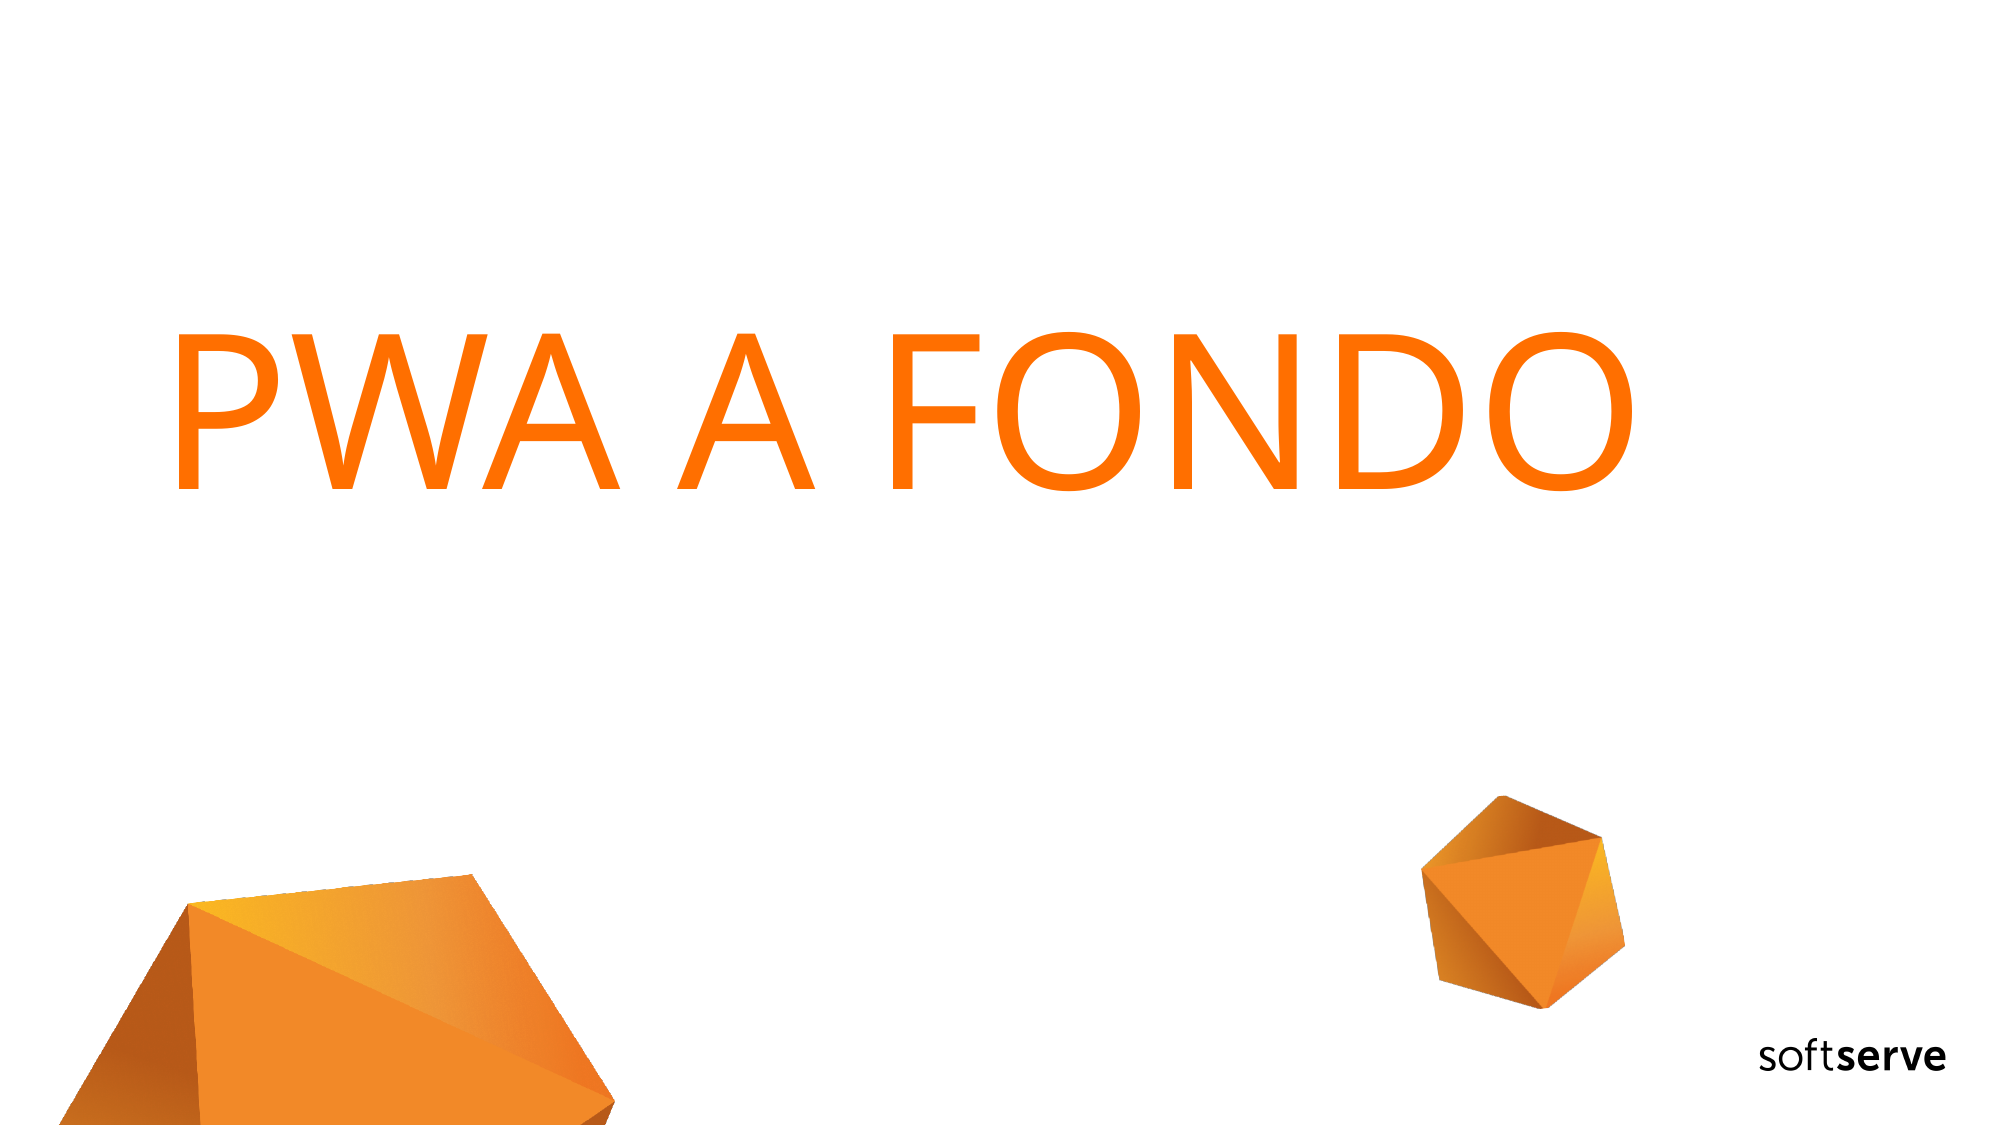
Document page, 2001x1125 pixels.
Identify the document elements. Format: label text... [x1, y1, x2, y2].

title Pwa a fondo [158, 364, 2000, 1125]
picture [54, 874, 158, 1125]
